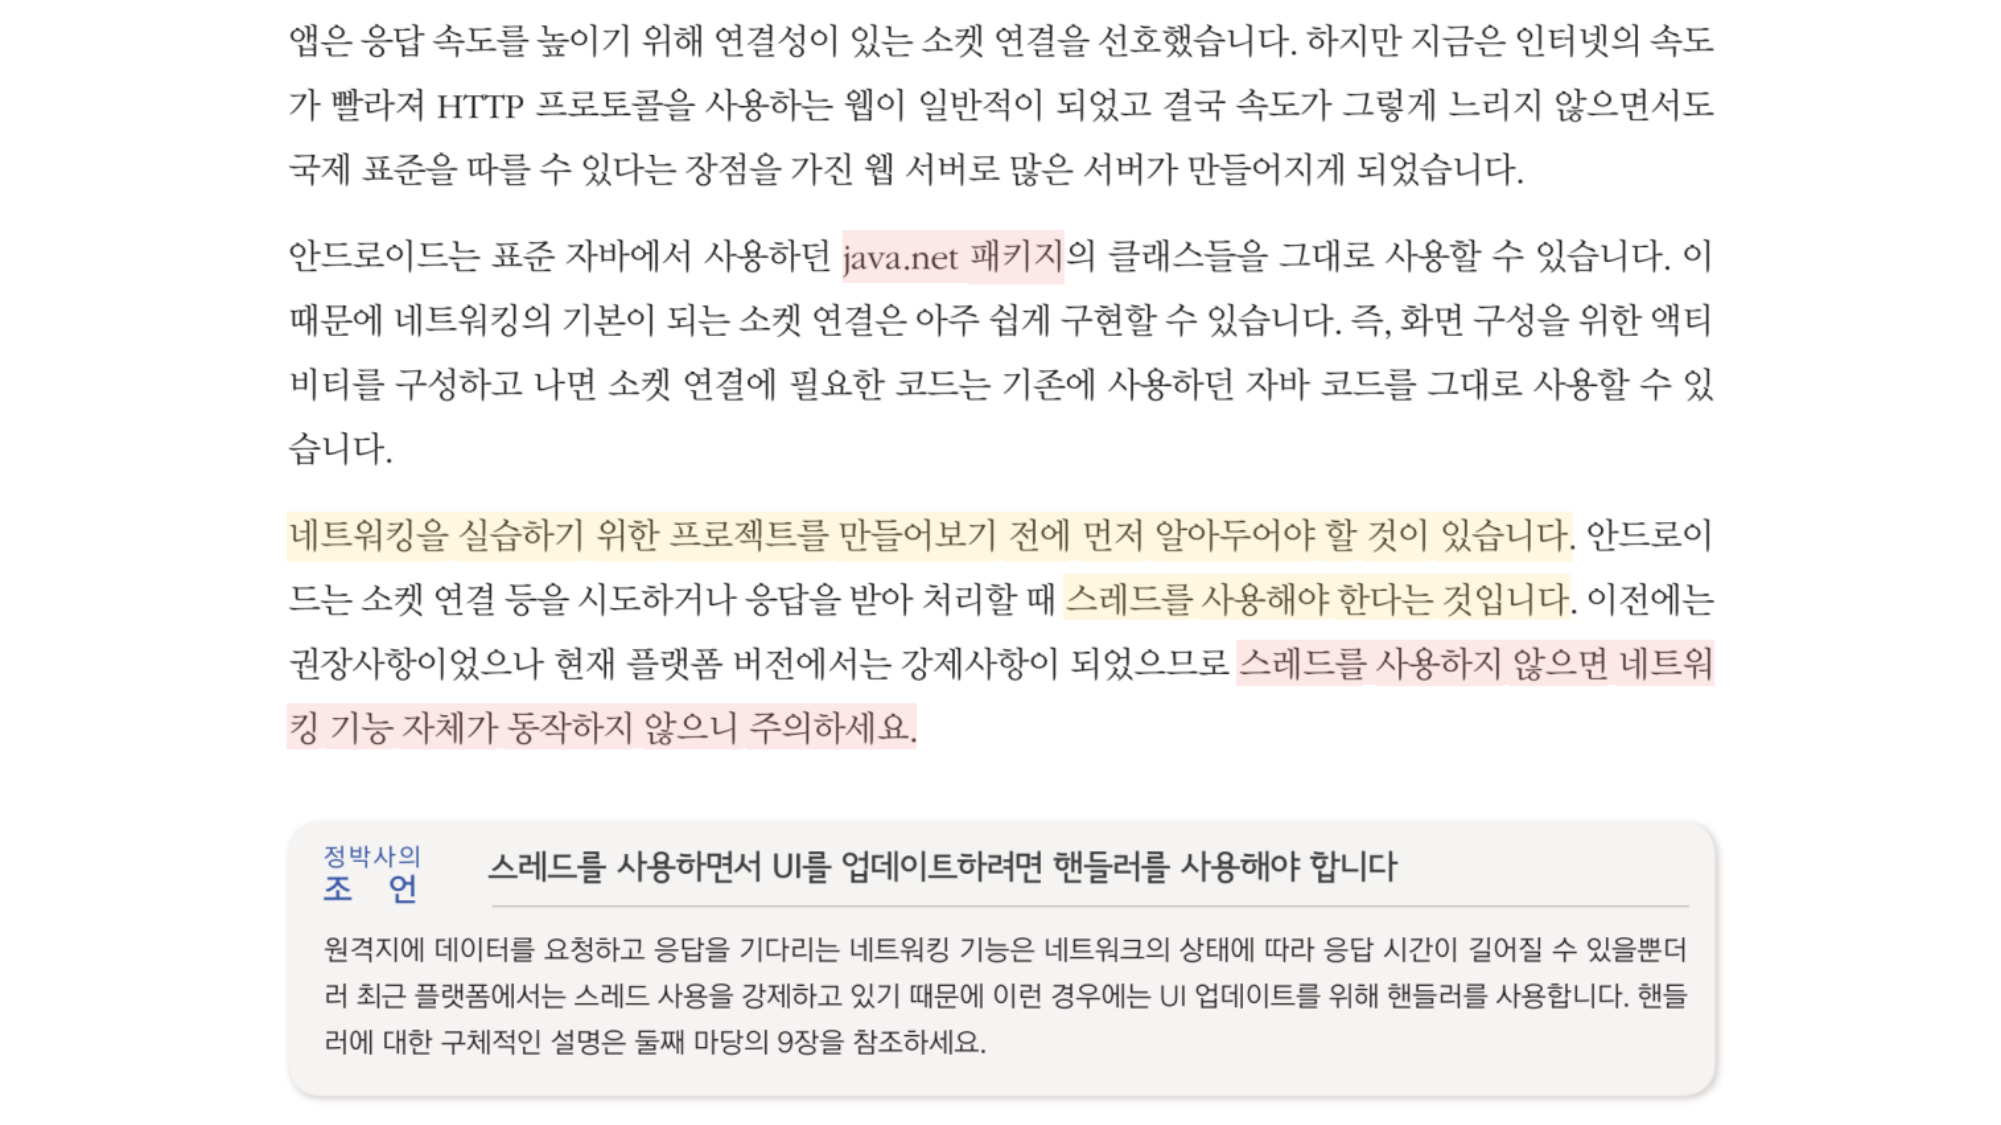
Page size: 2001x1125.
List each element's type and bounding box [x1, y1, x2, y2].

picture [259, 0, 1741, 1125]
